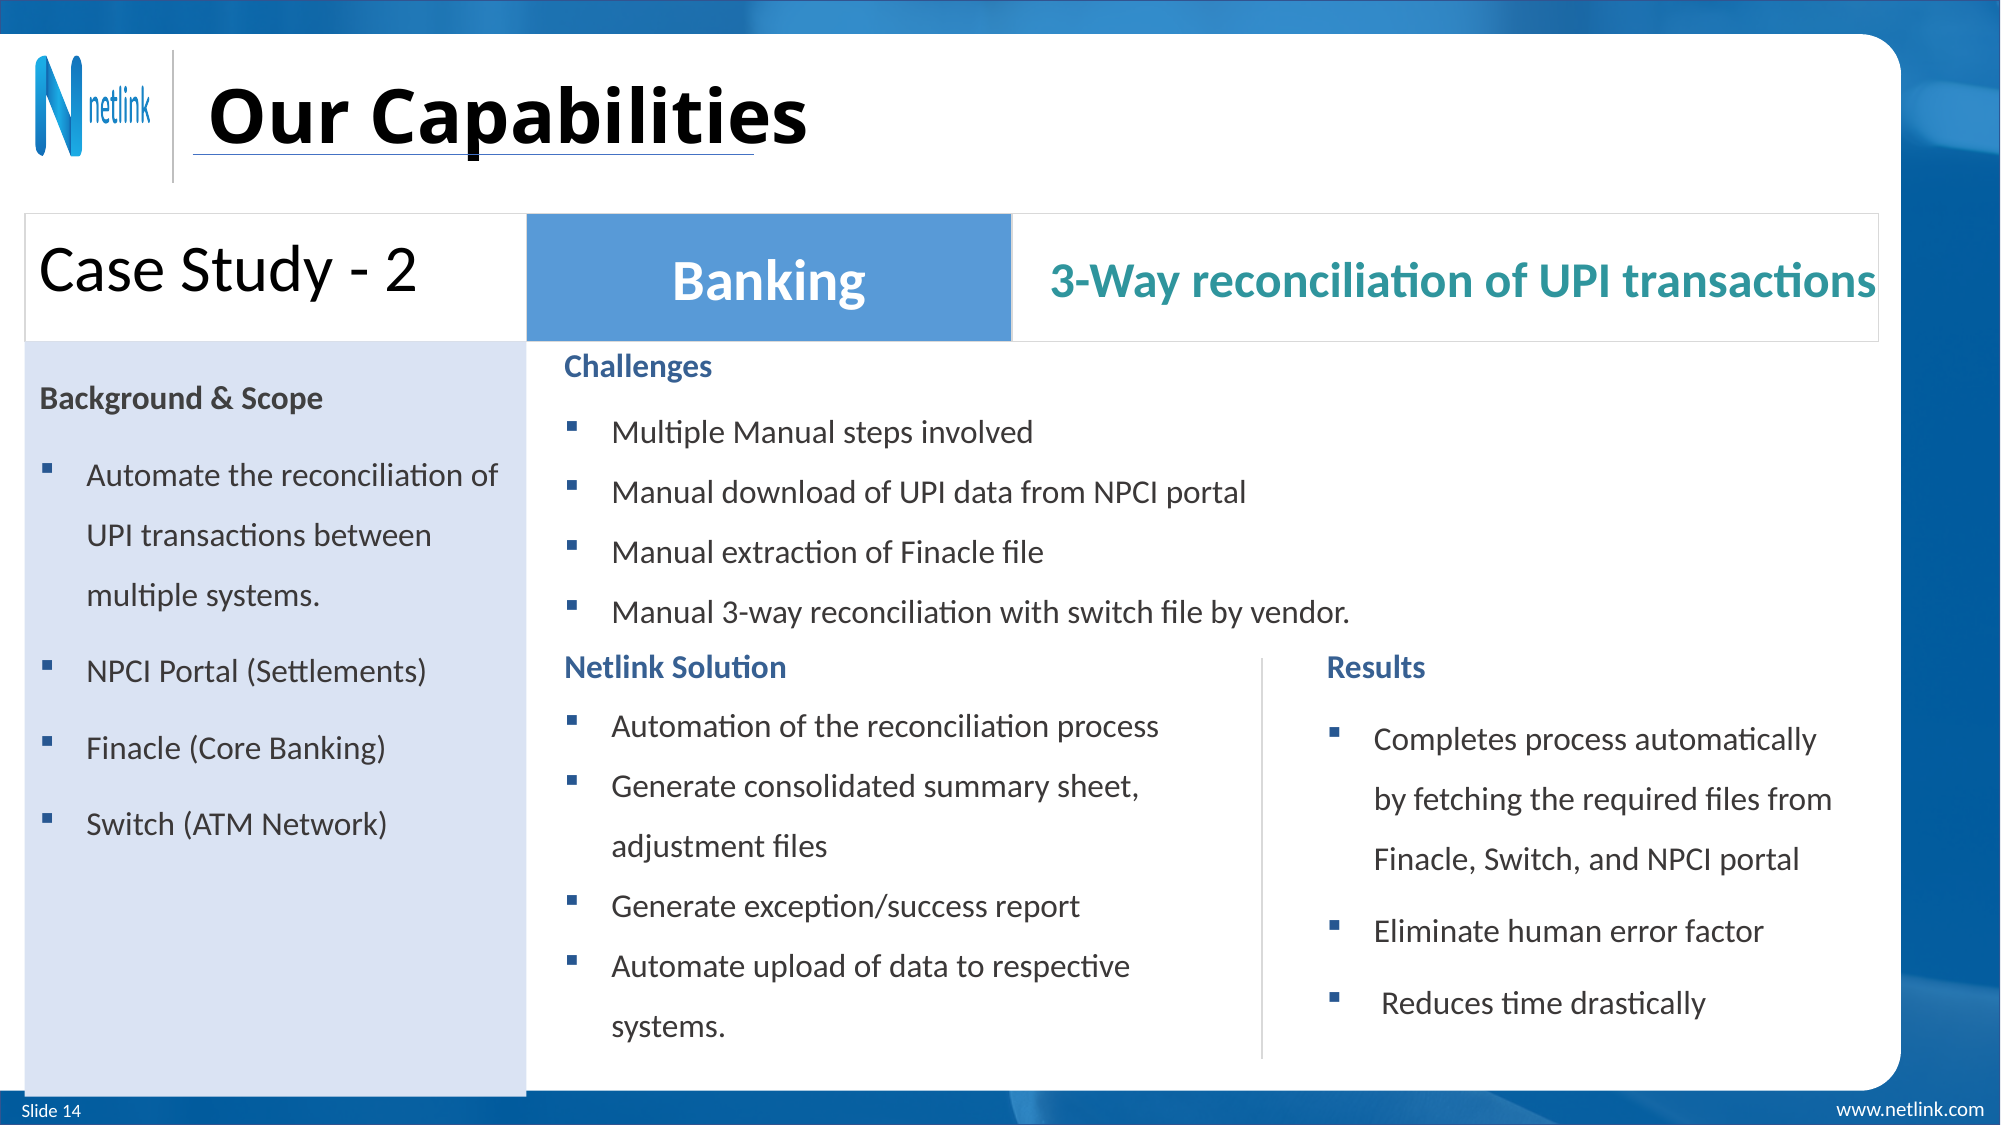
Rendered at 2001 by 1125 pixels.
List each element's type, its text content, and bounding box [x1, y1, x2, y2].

text_box Background & Scope Automate the reconciliation of UPI transactions between multiple systems. NPCI Portal (Settlements) Finacle (Core Banking) Switch (ATM Network) [24, 340, 527, 1098]
text_box Results Completes process automatically by fetching the required files from Finacle, Switch, and NPCI portal Eliminate human error factor Reduces time drastically [1312, 617, 1857, 1125]
text_box Our Capabilities [192, 61, 1879, 167]
picture [35, 55, 150, 157]
text_box Netlink Solution Automation of the reconciliation process Generate consolidated summary sheet, adjustment files Generate exception/success report Automate upload of data to respective systems. [549, 617, 1225, 1125]
text_box Banking [527, 213, 1012, 342]
text_box [24, 213, 527, 340]
text_box 3-Way reconciliation of UPI transactions [1012, 213, 1879, 342]
text_box Case Study - 2 [24, 226, 502, 347]
text_box Challenges Multiple Manual steps involved Manual download of UPI data from NPCI portal Manual extraction of Finacle file Manual 3-way reconciliation with switch file by vendor. [549, 346, 1975, 618]
